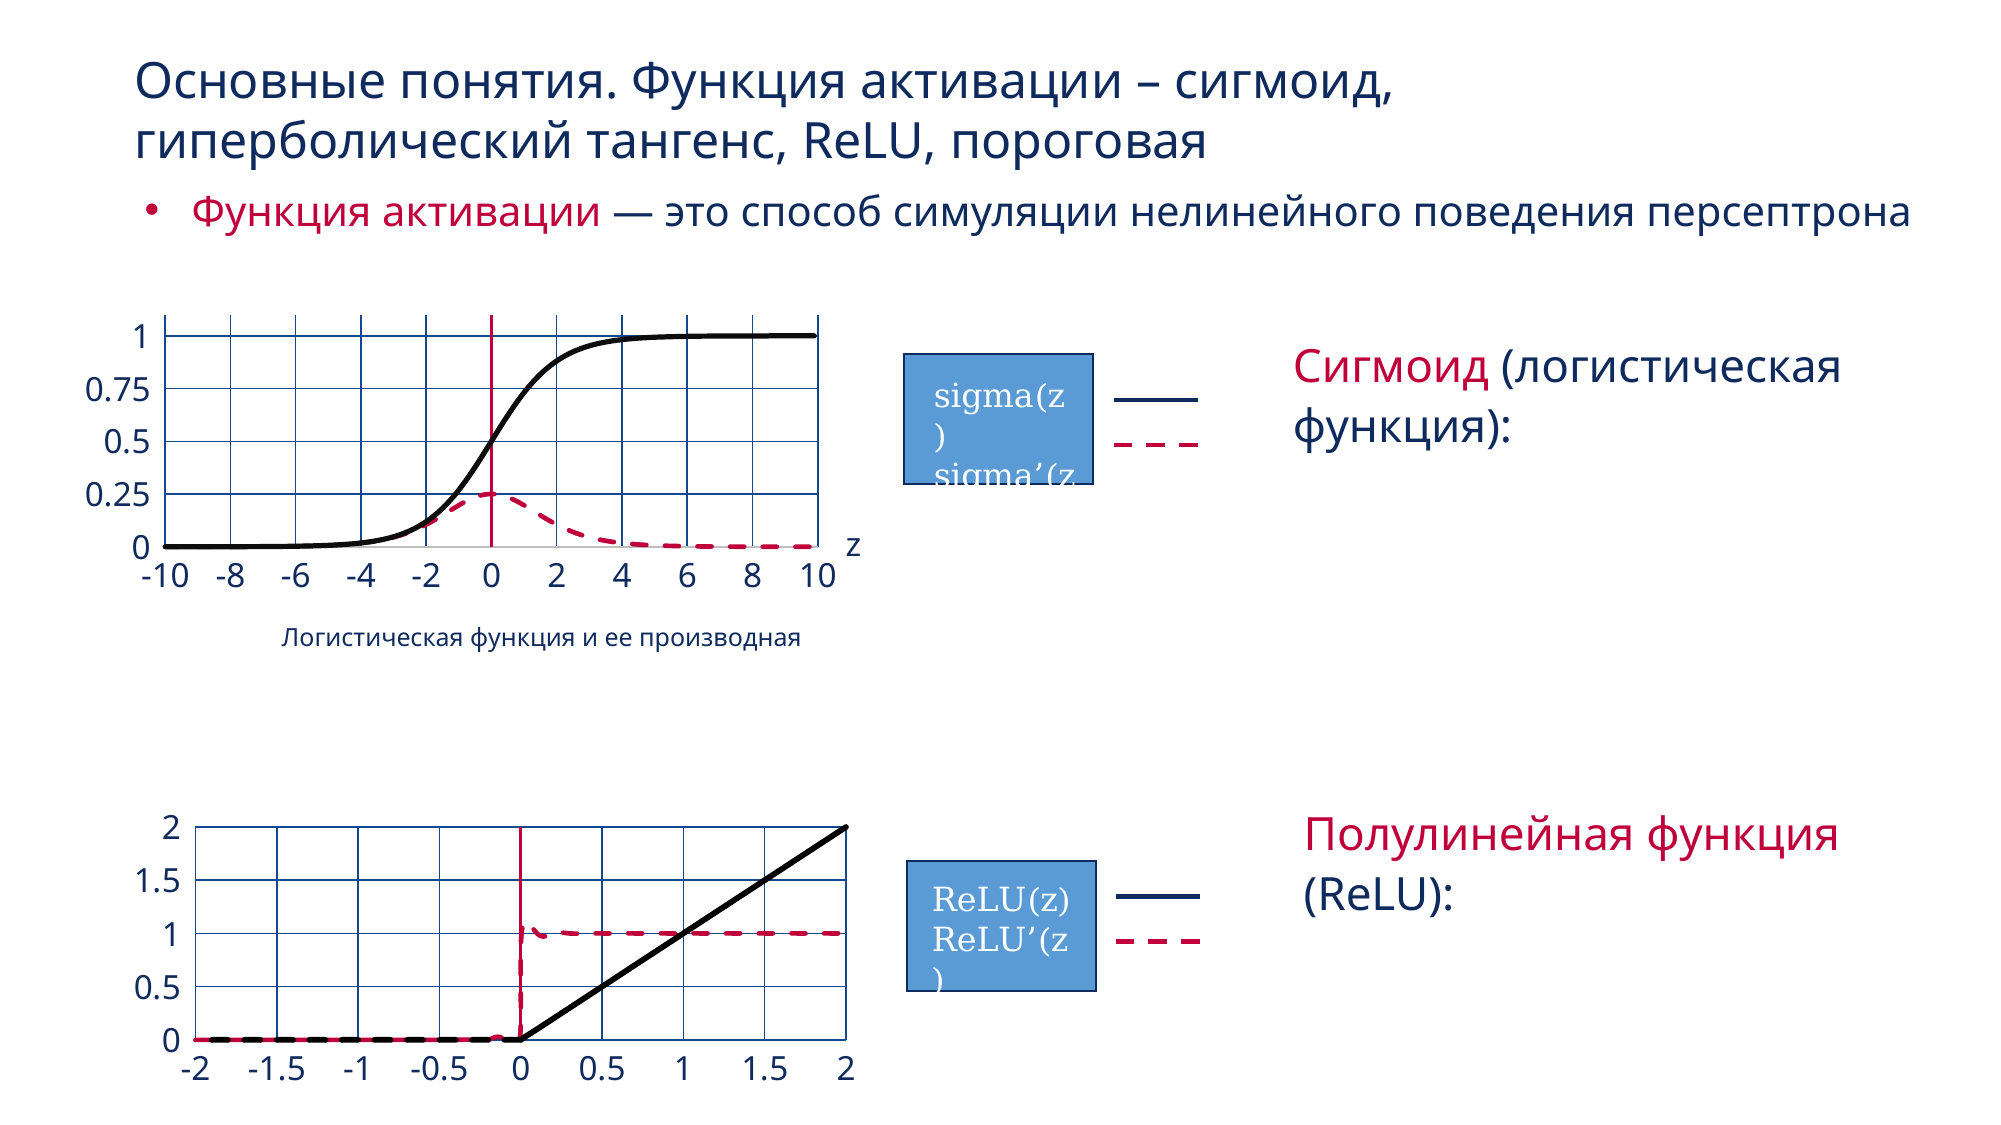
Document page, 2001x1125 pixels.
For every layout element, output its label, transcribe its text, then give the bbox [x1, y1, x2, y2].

title Основные понятия. Функция активации – сигмоид, гиперболический тангенс, ReLU, пороговая [119, 56, 1677, 161]
text_box Логистическая функция и ее производная [0, 603, 1114, 659]
chart [119, 686, 1114, 1108]
chart [12, 253, 907, 633]
text_box Функция активации — это способ симуляции нелинейного поведения персептрона [129, 177, 1933, 242]
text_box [903, 353, 1210, 485]
